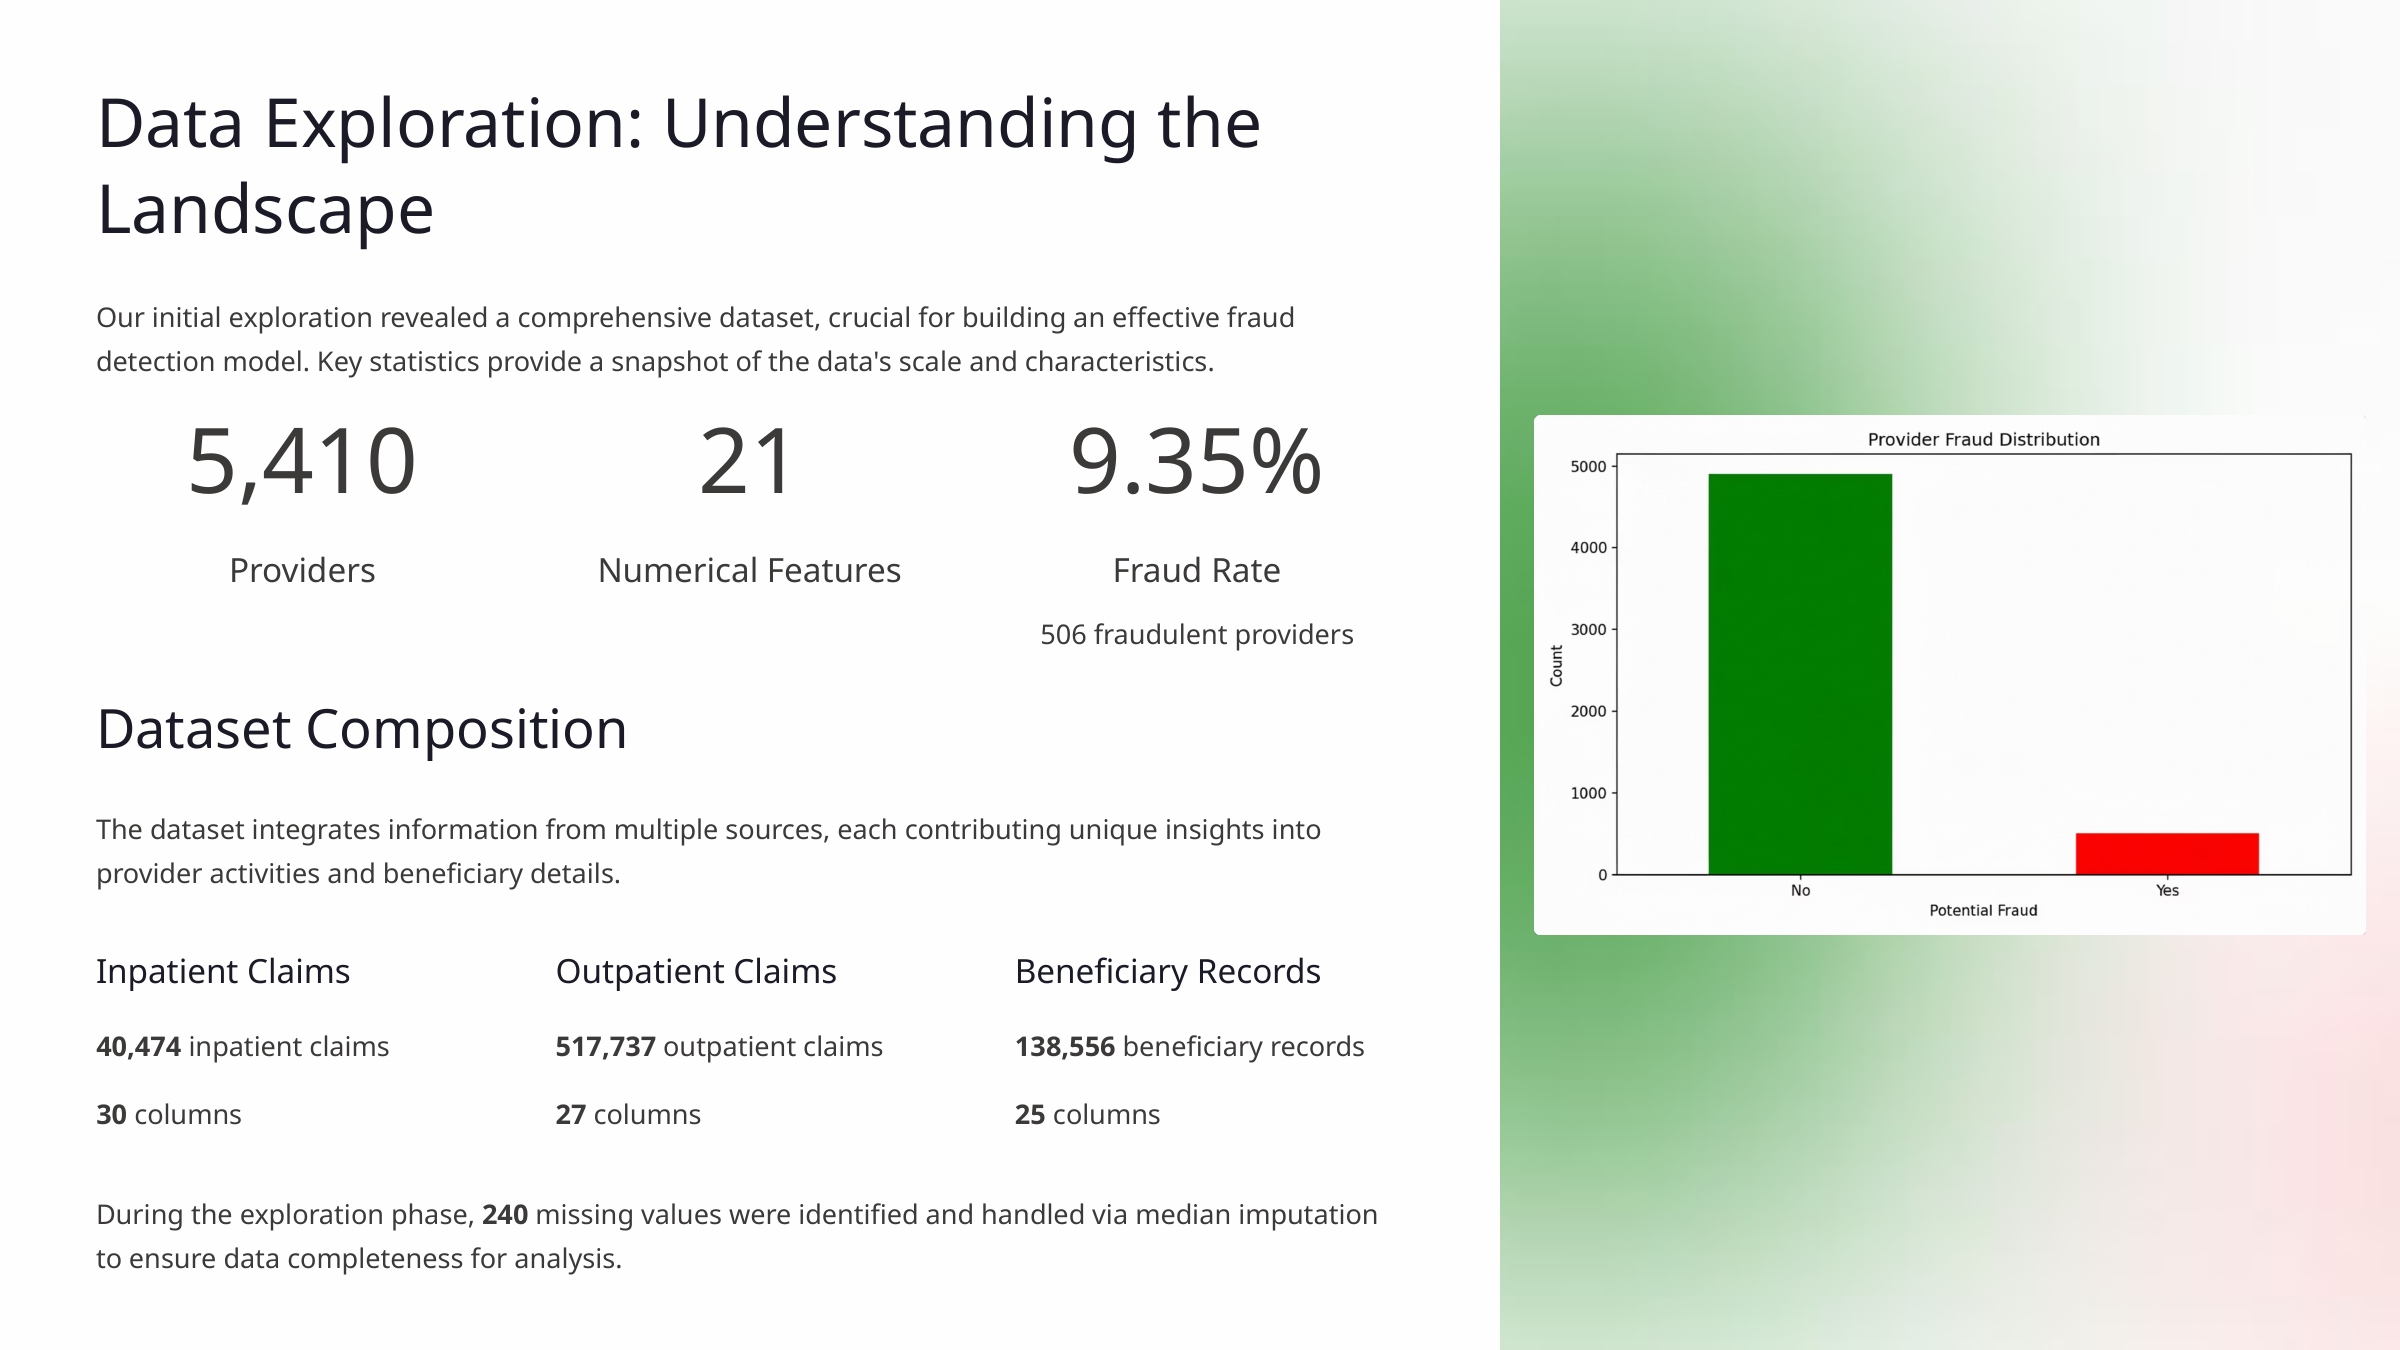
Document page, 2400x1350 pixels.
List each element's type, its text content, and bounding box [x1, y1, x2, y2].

text_box 40,474 inpatient claims [96, 1017, 488, 1062]
picture [1499, 0, 2400, 1350]
text_box Our initial exploration revealed a comprehensive dataset, crucial for building an effective fraud detection model. Key statistics provide a snapshot of the data's scale and characteristics. [96, 288, 1404, 377]
text_box The dataset integrates information from multiple sources, each contributing unique insights into provider activities and beneficiary details. [96, 801, 1404, 889]
text_box 9.35% [990, 421, 1404, 513]
text_box Numerical Features [578, 546, 922, 590]
text_box Data Exploration: Understanding the Landscape [96, 75, 1404, 248]
text_box Beneficiary Records [1014, 947, 1359, 991]
text_box 25 columns [1015, 1086, 1407, 1131]
text_box 506 fraudulent providers [990, 605, 1404, 650]
text_box 21 [543, 421, 957, 513]
text_box 30 columns [96, 1086, 488, 1131]
text_box 27 columns [555, 1086, 947, 1131]
text_box Dataset Composition [96, 691, 646, 760]
text_box Outpatient Claims [555, 947, 900, 991]
text_box 138,556 beneficiary records [1015, 1017, 1407, 1062]
text_box During the exploration phase, 240 missing values were identified and handled via median imputation to ensure data completeness for analysis. [96, 1186, 1404, 1274]
text_box Inpatient Claims [96, 947, 440, 991]
text_box 517,737 outpatient claims [555, 1017, 947, 1062]
text_box Providers [130, 546, 475, 590]
text_box Fraud Rate [1025, 546, 1370, 590]
text_box 5,410 [96, 421, 510, 513]
